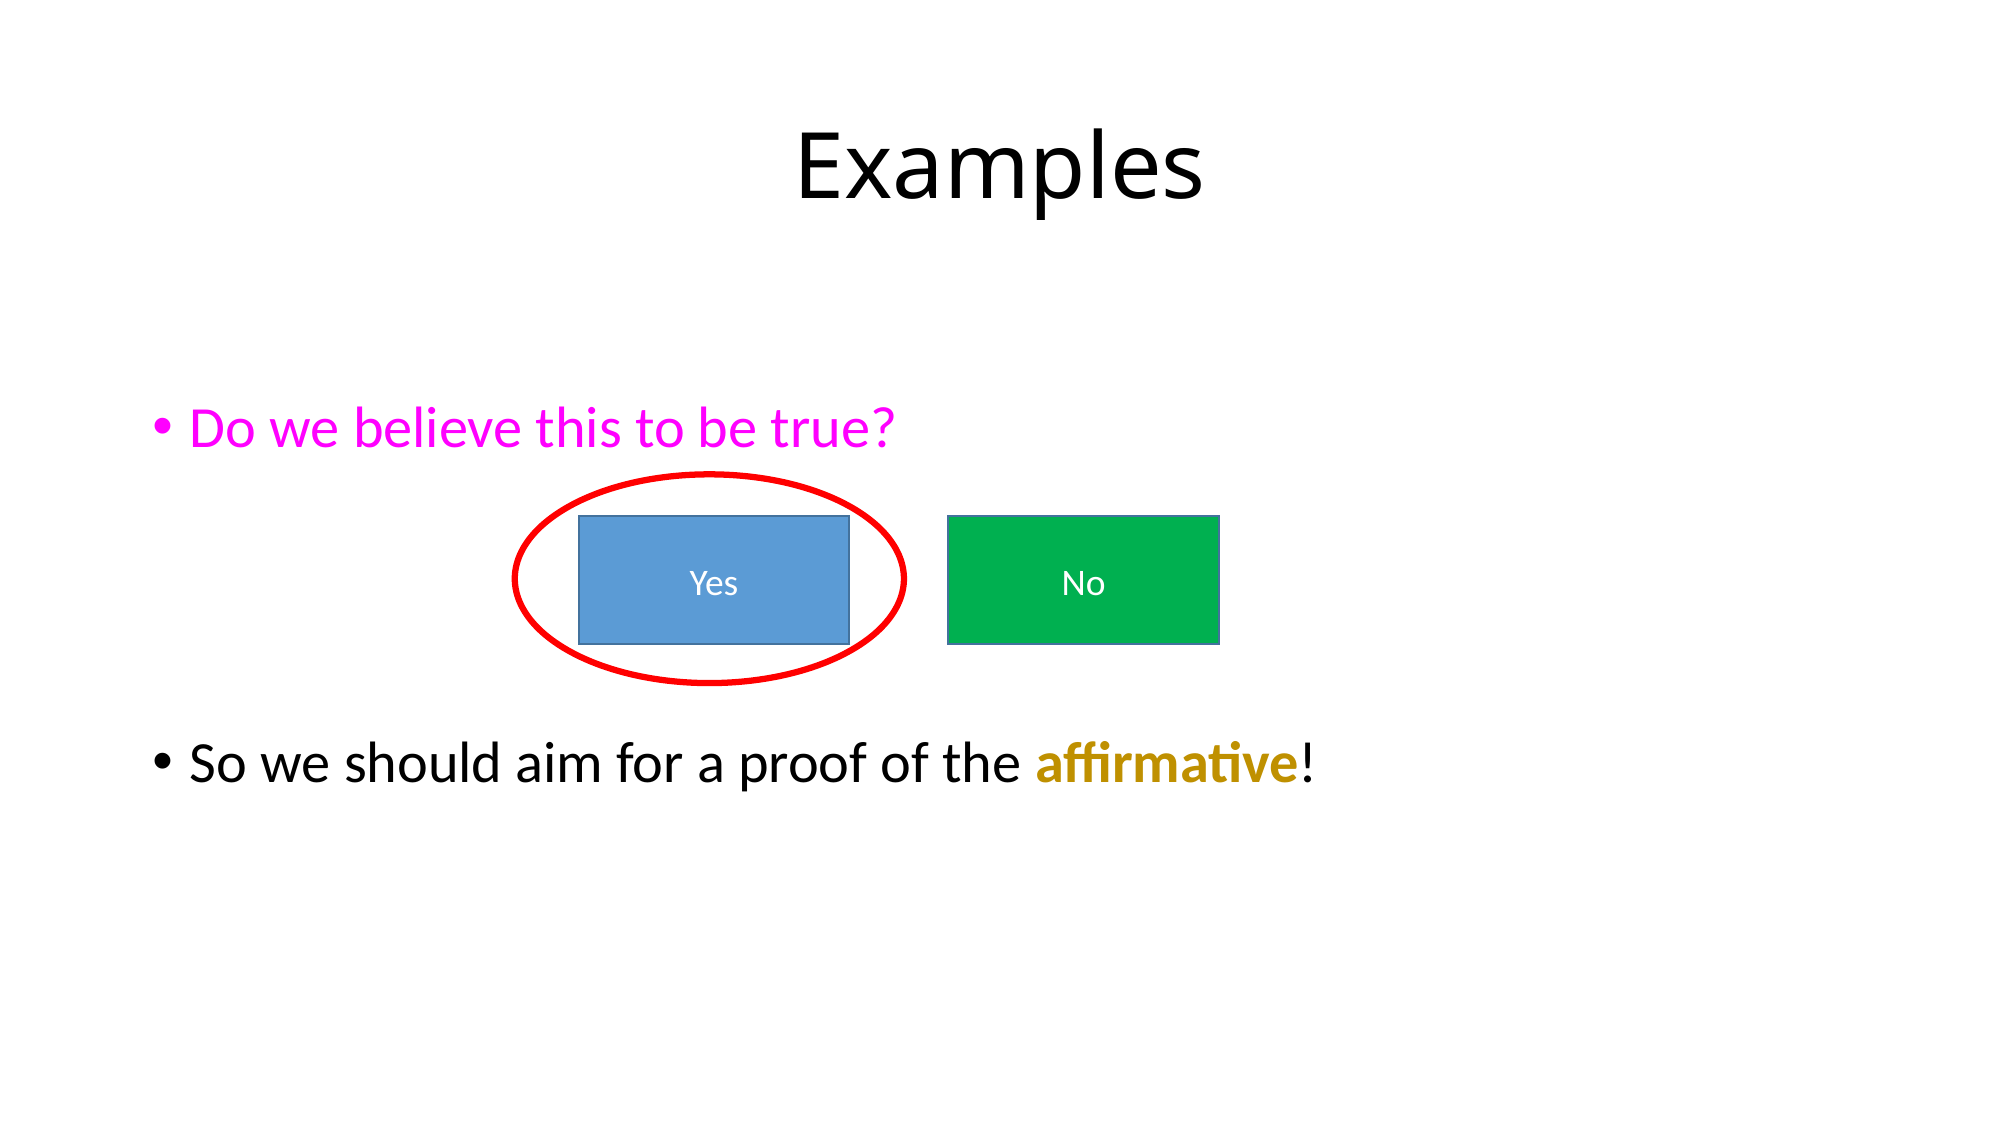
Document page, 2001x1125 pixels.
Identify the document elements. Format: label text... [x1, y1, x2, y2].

title Examples [137, 59, 1863, 278]
text_box [513, 473, 905, 685]
text_box No [947, 515, 1220, 645]
